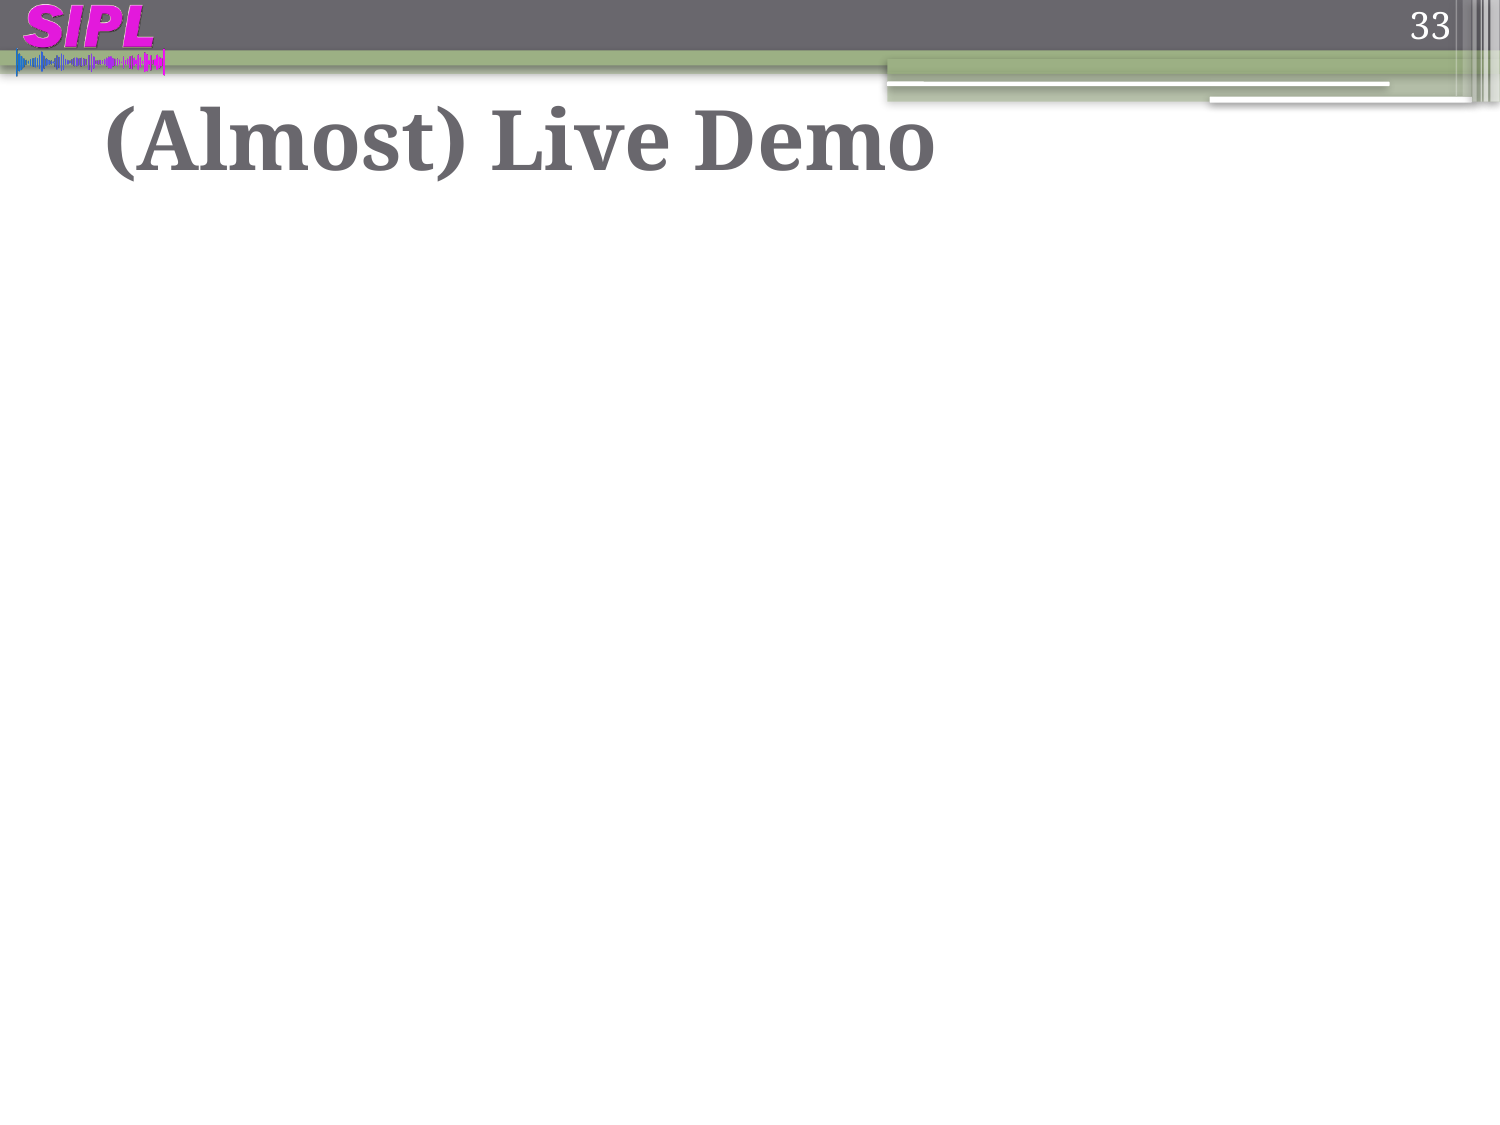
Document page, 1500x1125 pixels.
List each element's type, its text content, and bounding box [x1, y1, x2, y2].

slide_number 33 [1341, 0, 1466, 61]
text_box (Almost) Live Demo [88, 78, 1439, 197]
picture [5, 0, 171, 79]
